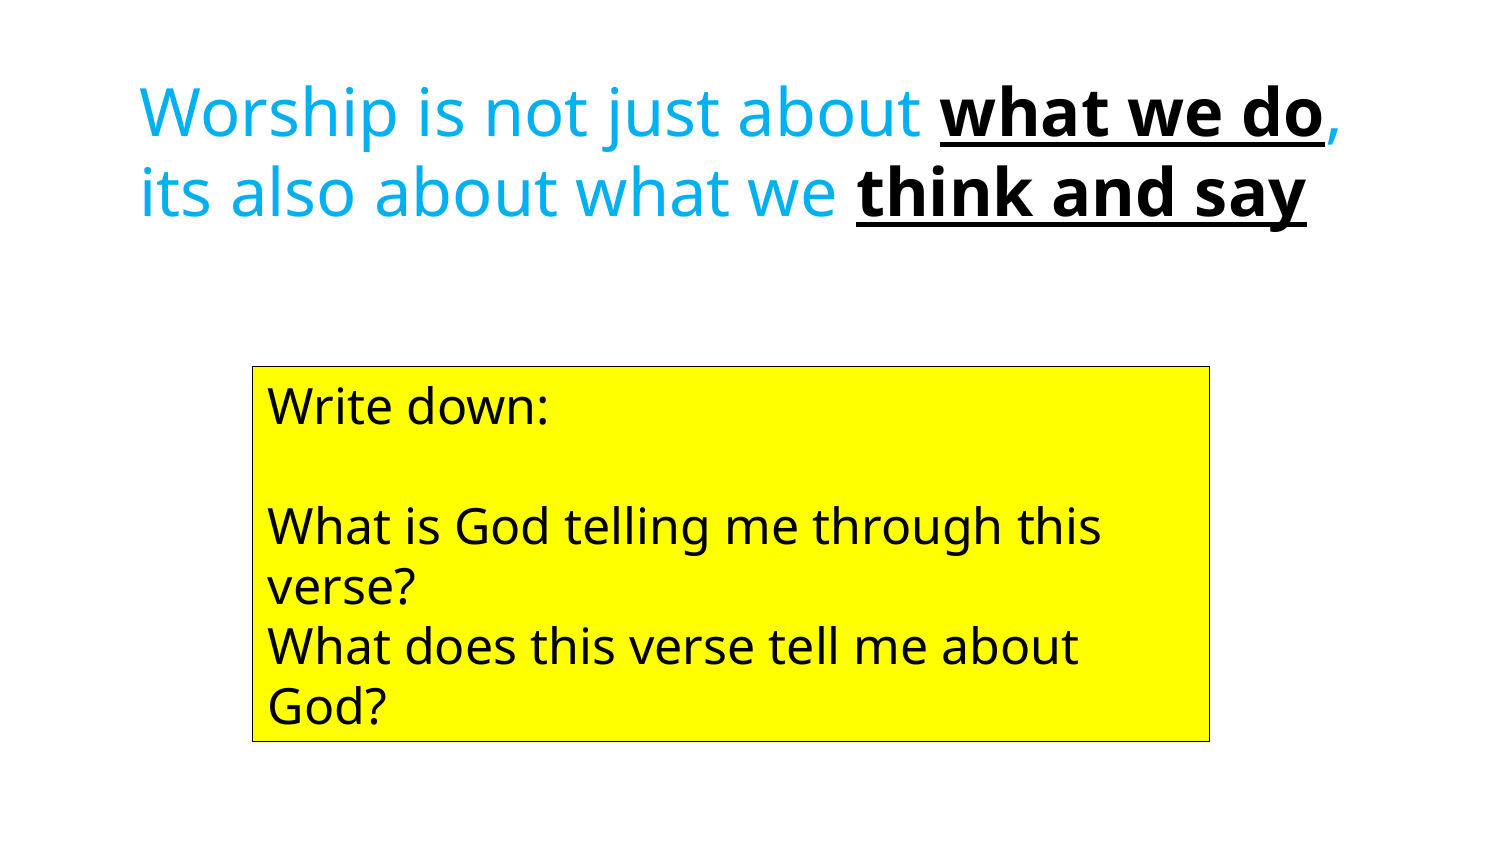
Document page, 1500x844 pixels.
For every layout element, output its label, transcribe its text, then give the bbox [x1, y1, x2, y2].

text_box Worship is not just about what we do, its also about what we think and say [124, 62, 1416, 238]
text_box Write down: What is God telling me through this verse? What does this verse tell me about God? [252, 366, 1210, 742]
